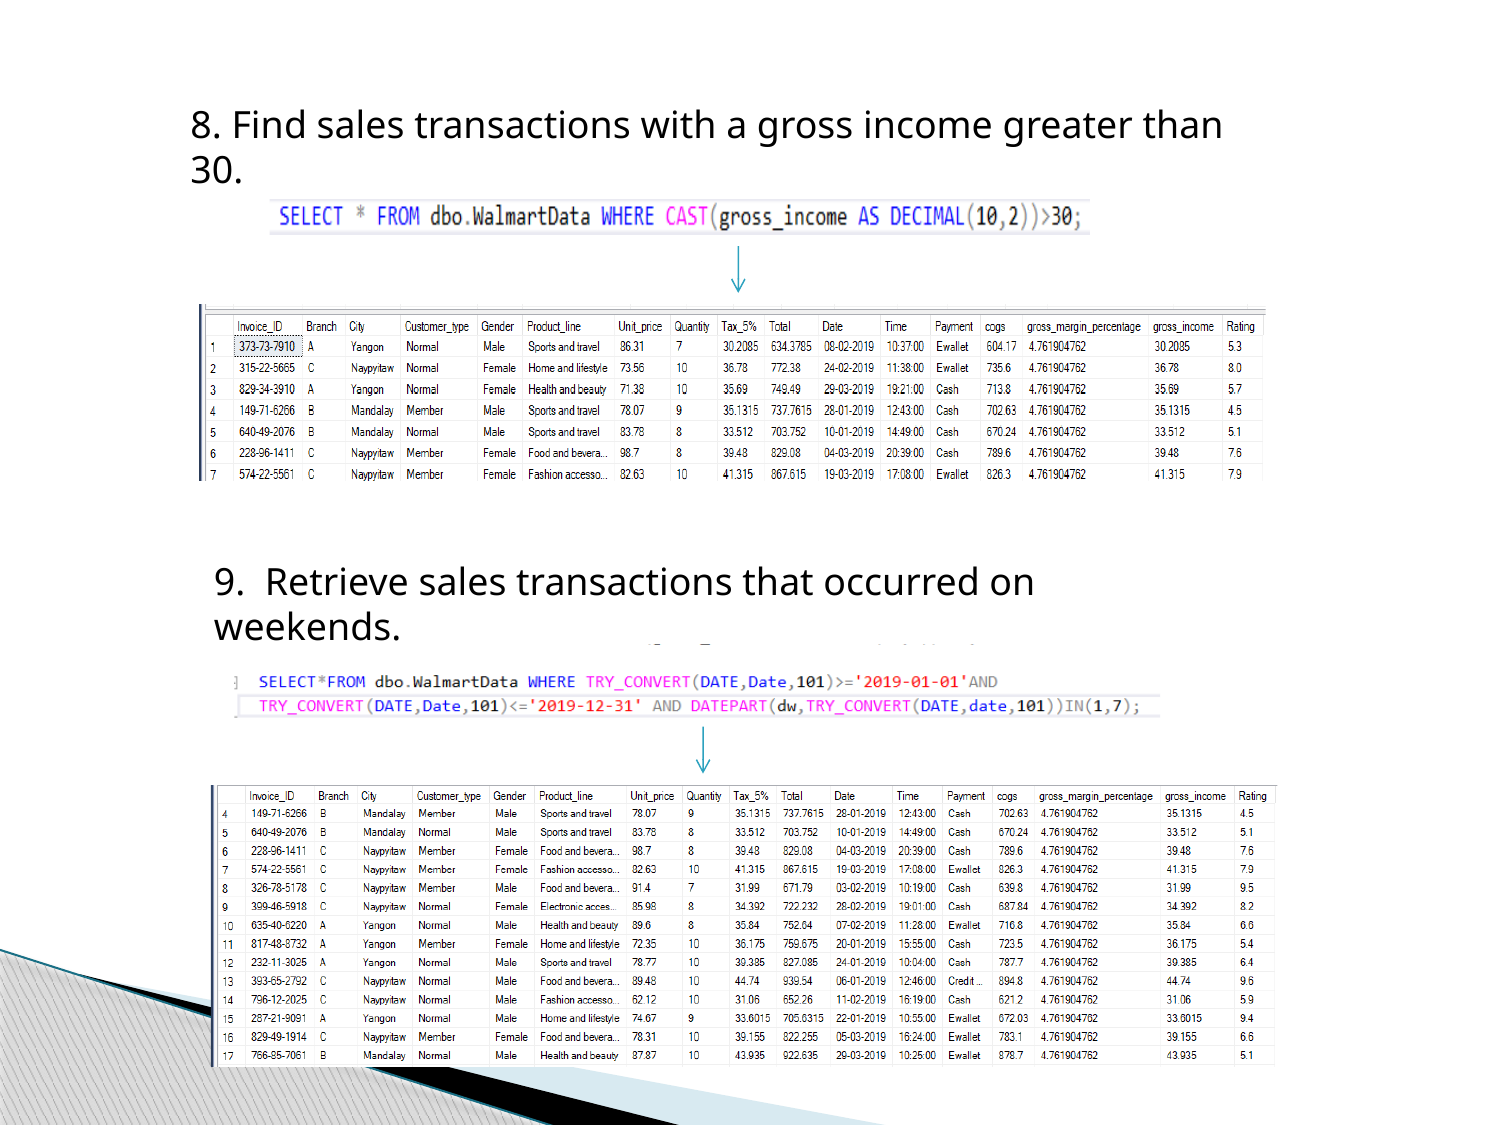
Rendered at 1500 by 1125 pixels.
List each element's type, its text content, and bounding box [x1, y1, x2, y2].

picture [269, 198, 1091, 235]
text_box 8. Find sales transactions with a gross income greater than 30. [175, 93, 1278, 199]
picture [210, 784, 1278, 1067]
picture [234, 644, 1161, 727]
text_box 9. Retrieve sales transactions that occurred on weekends. [199, 550, 1207, 656]
picture [198, 304, 1266, 481]
